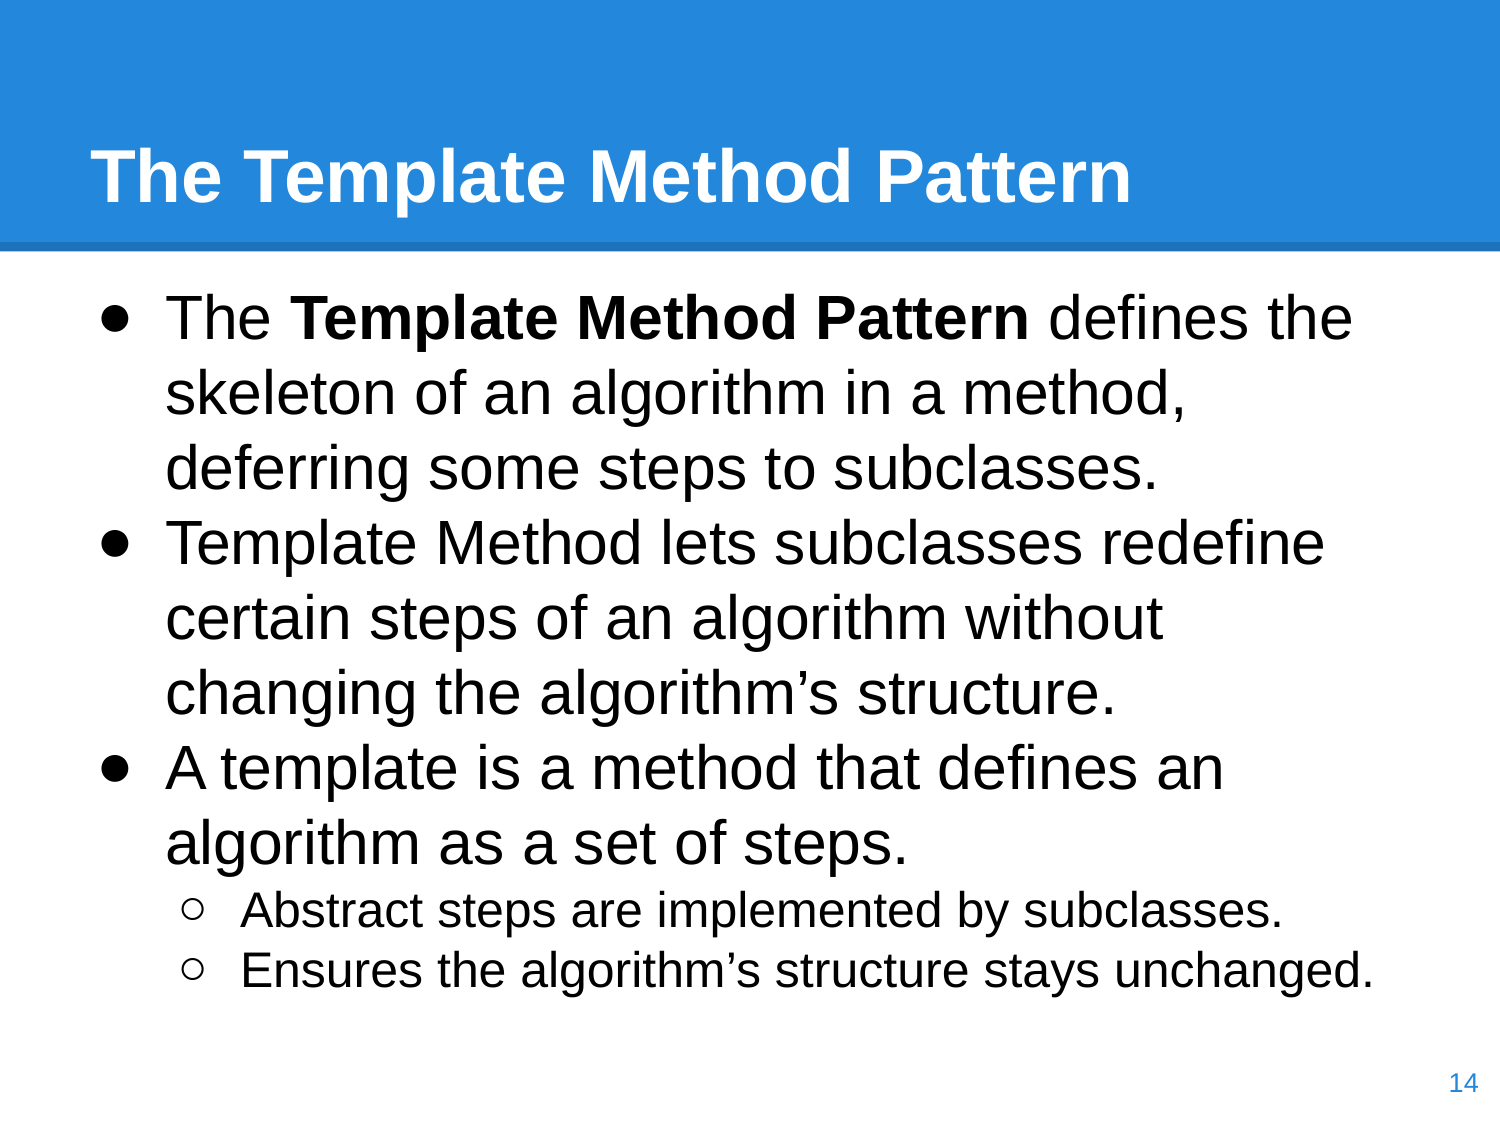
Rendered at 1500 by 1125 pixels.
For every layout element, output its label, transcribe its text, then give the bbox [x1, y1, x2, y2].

slide_number ‹#› [1403, 1038, 1494, 1125]
title The Template Method Pattern [75, 45, 1425, 233]
list The Template Method Pattern defines the skeleton of an algorithm in a method, deferring some steps to subclasses. Template Method lets subclasses redefine certain steps of an algorithm without changing the algorithm’s structure. A template is a method that defines an algorithm as a set of steps. Abstract steps are implemented by subclasses. Ensures the algorithm’s structure stays unchanged. [75, 262, 1425, 1078]
